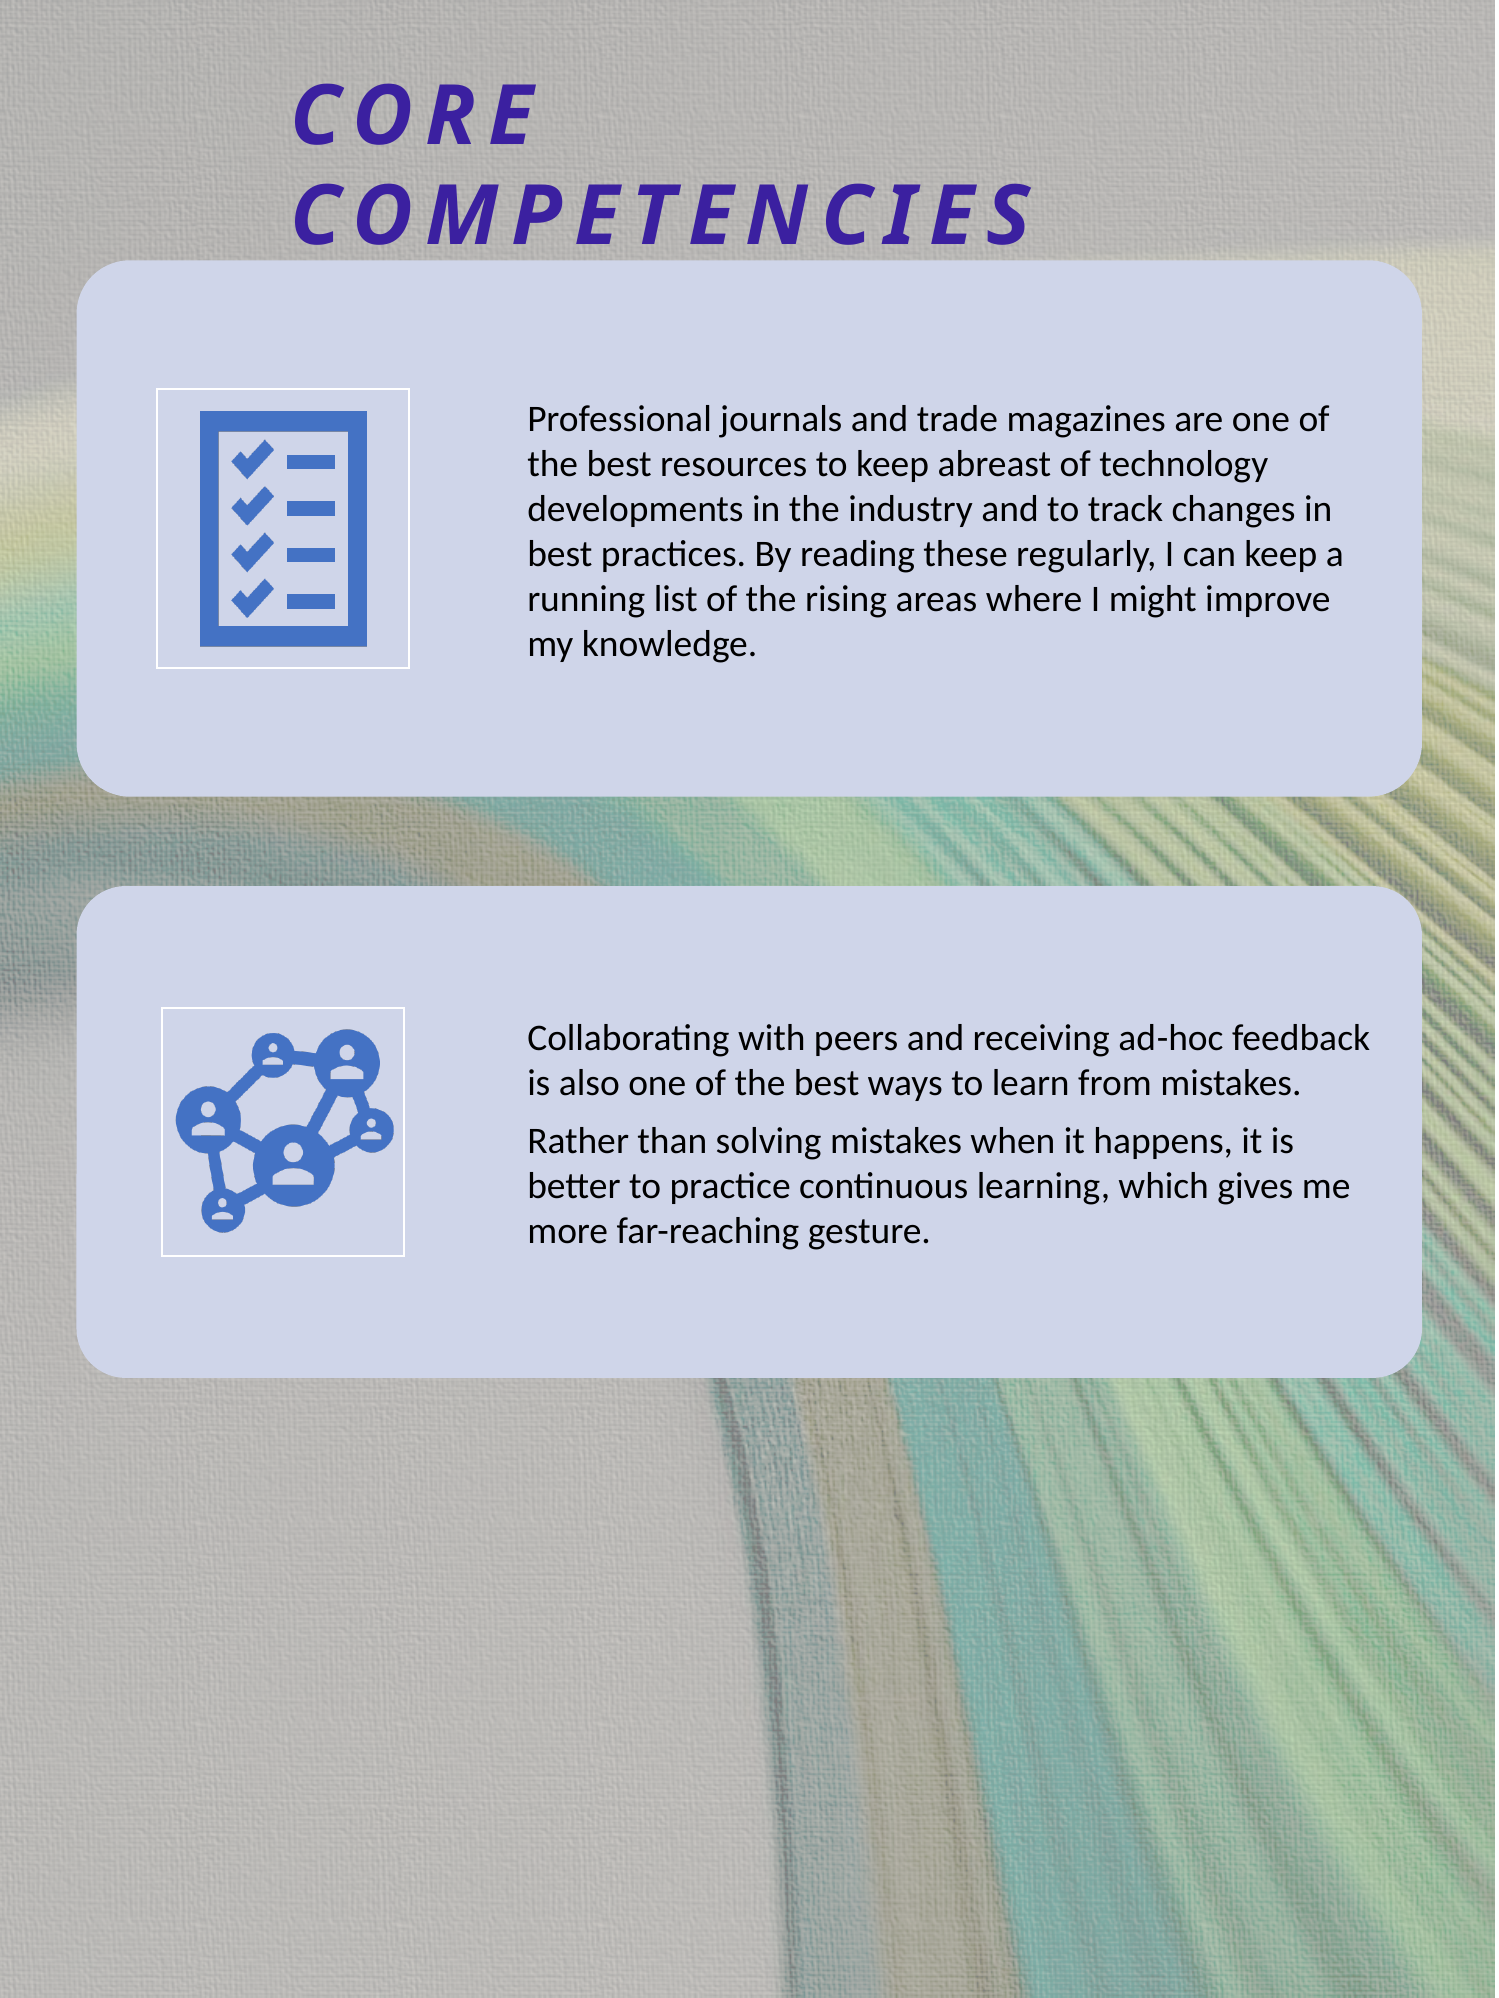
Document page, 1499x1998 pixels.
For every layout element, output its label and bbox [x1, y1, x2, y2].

picture [0, 0, 1495, 1998]
text_box [76, 223, 1422, 1415]
